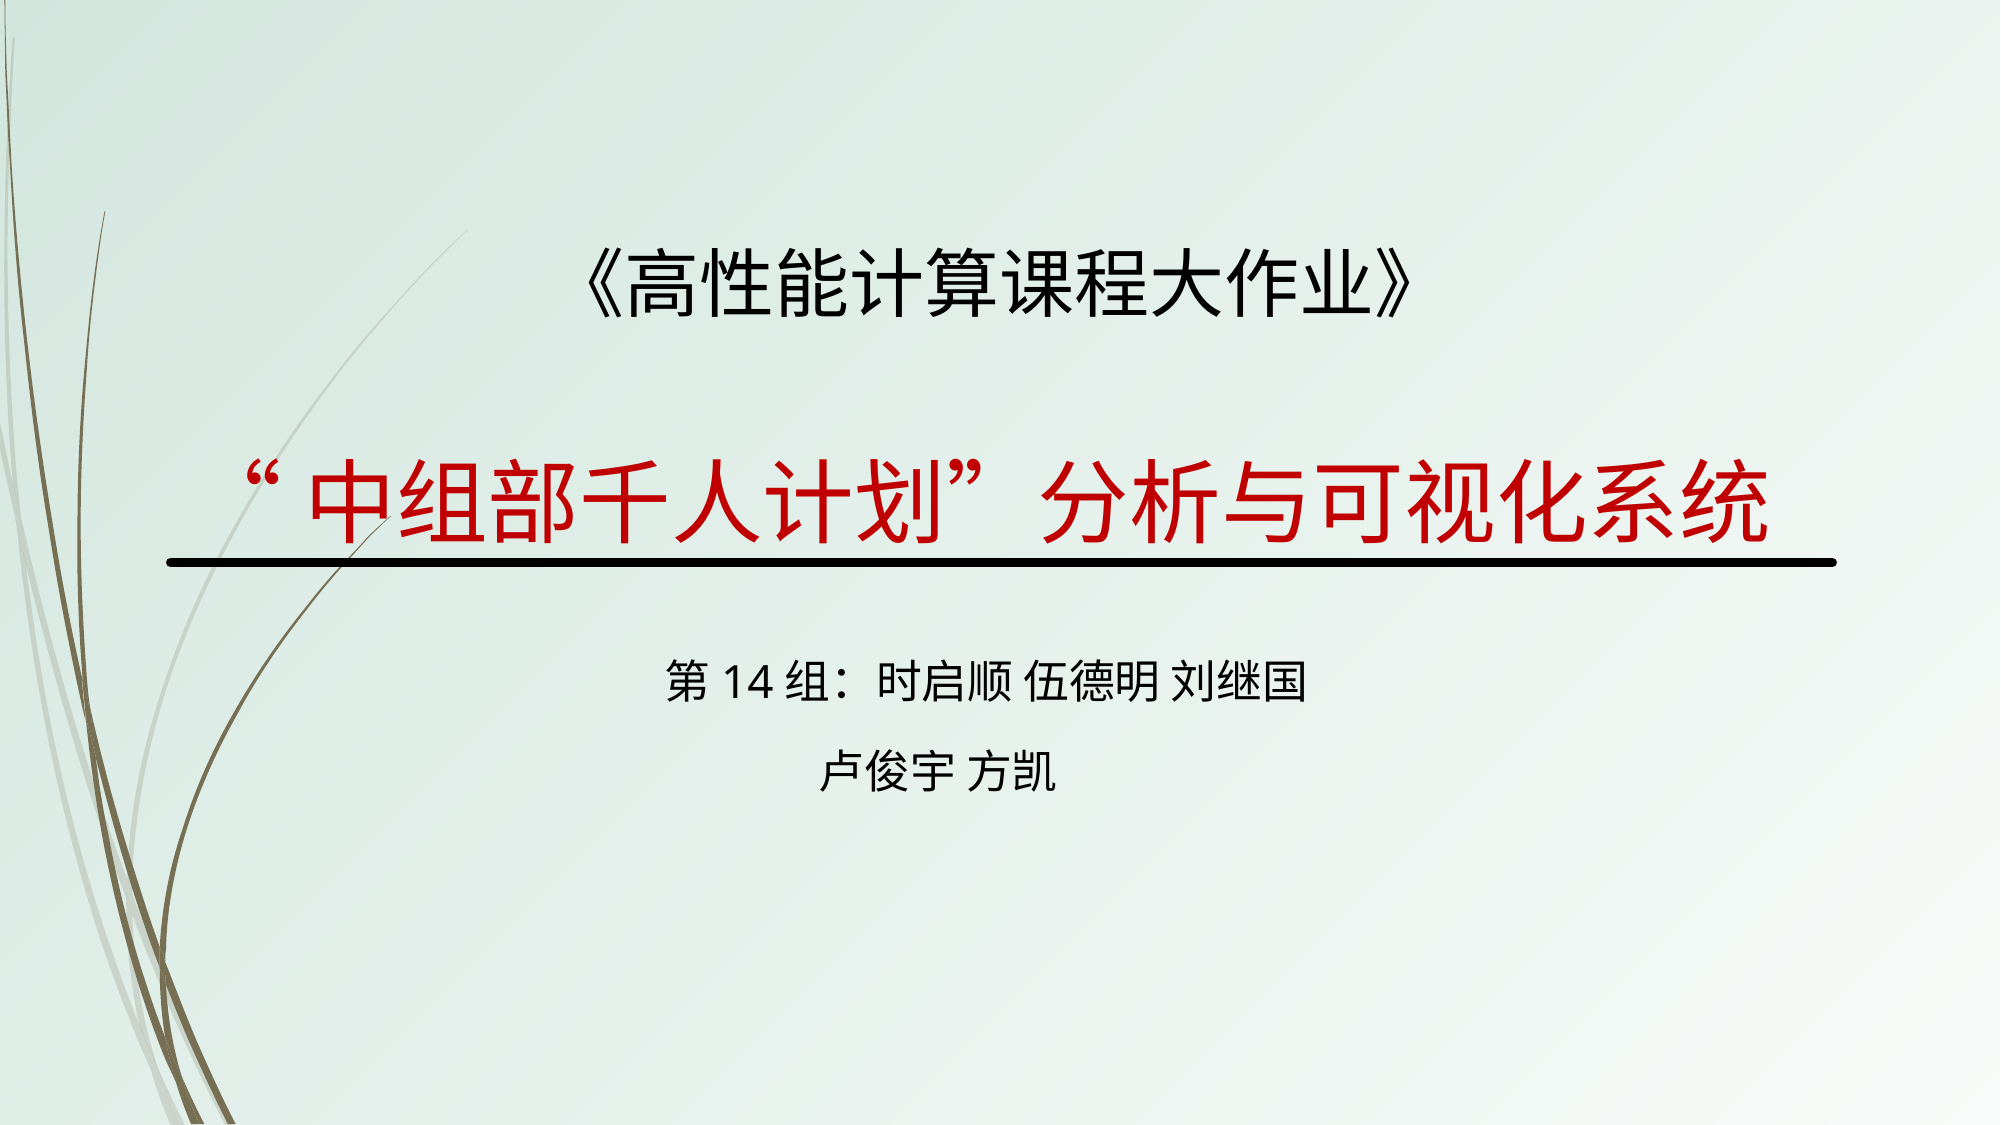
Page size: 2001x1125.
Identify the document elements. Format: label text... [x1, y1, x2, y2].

text_box 《高性能计算课程大作业》 [187, 168, 1813, 334]
title “中组部千人计划”分析与可视化系统 [169, 396, 1794, 558]
subtitle 第14组：时启顺 伍德明 刘继国 卢俊宇 方凯 [649, 631, 1351, 841]
